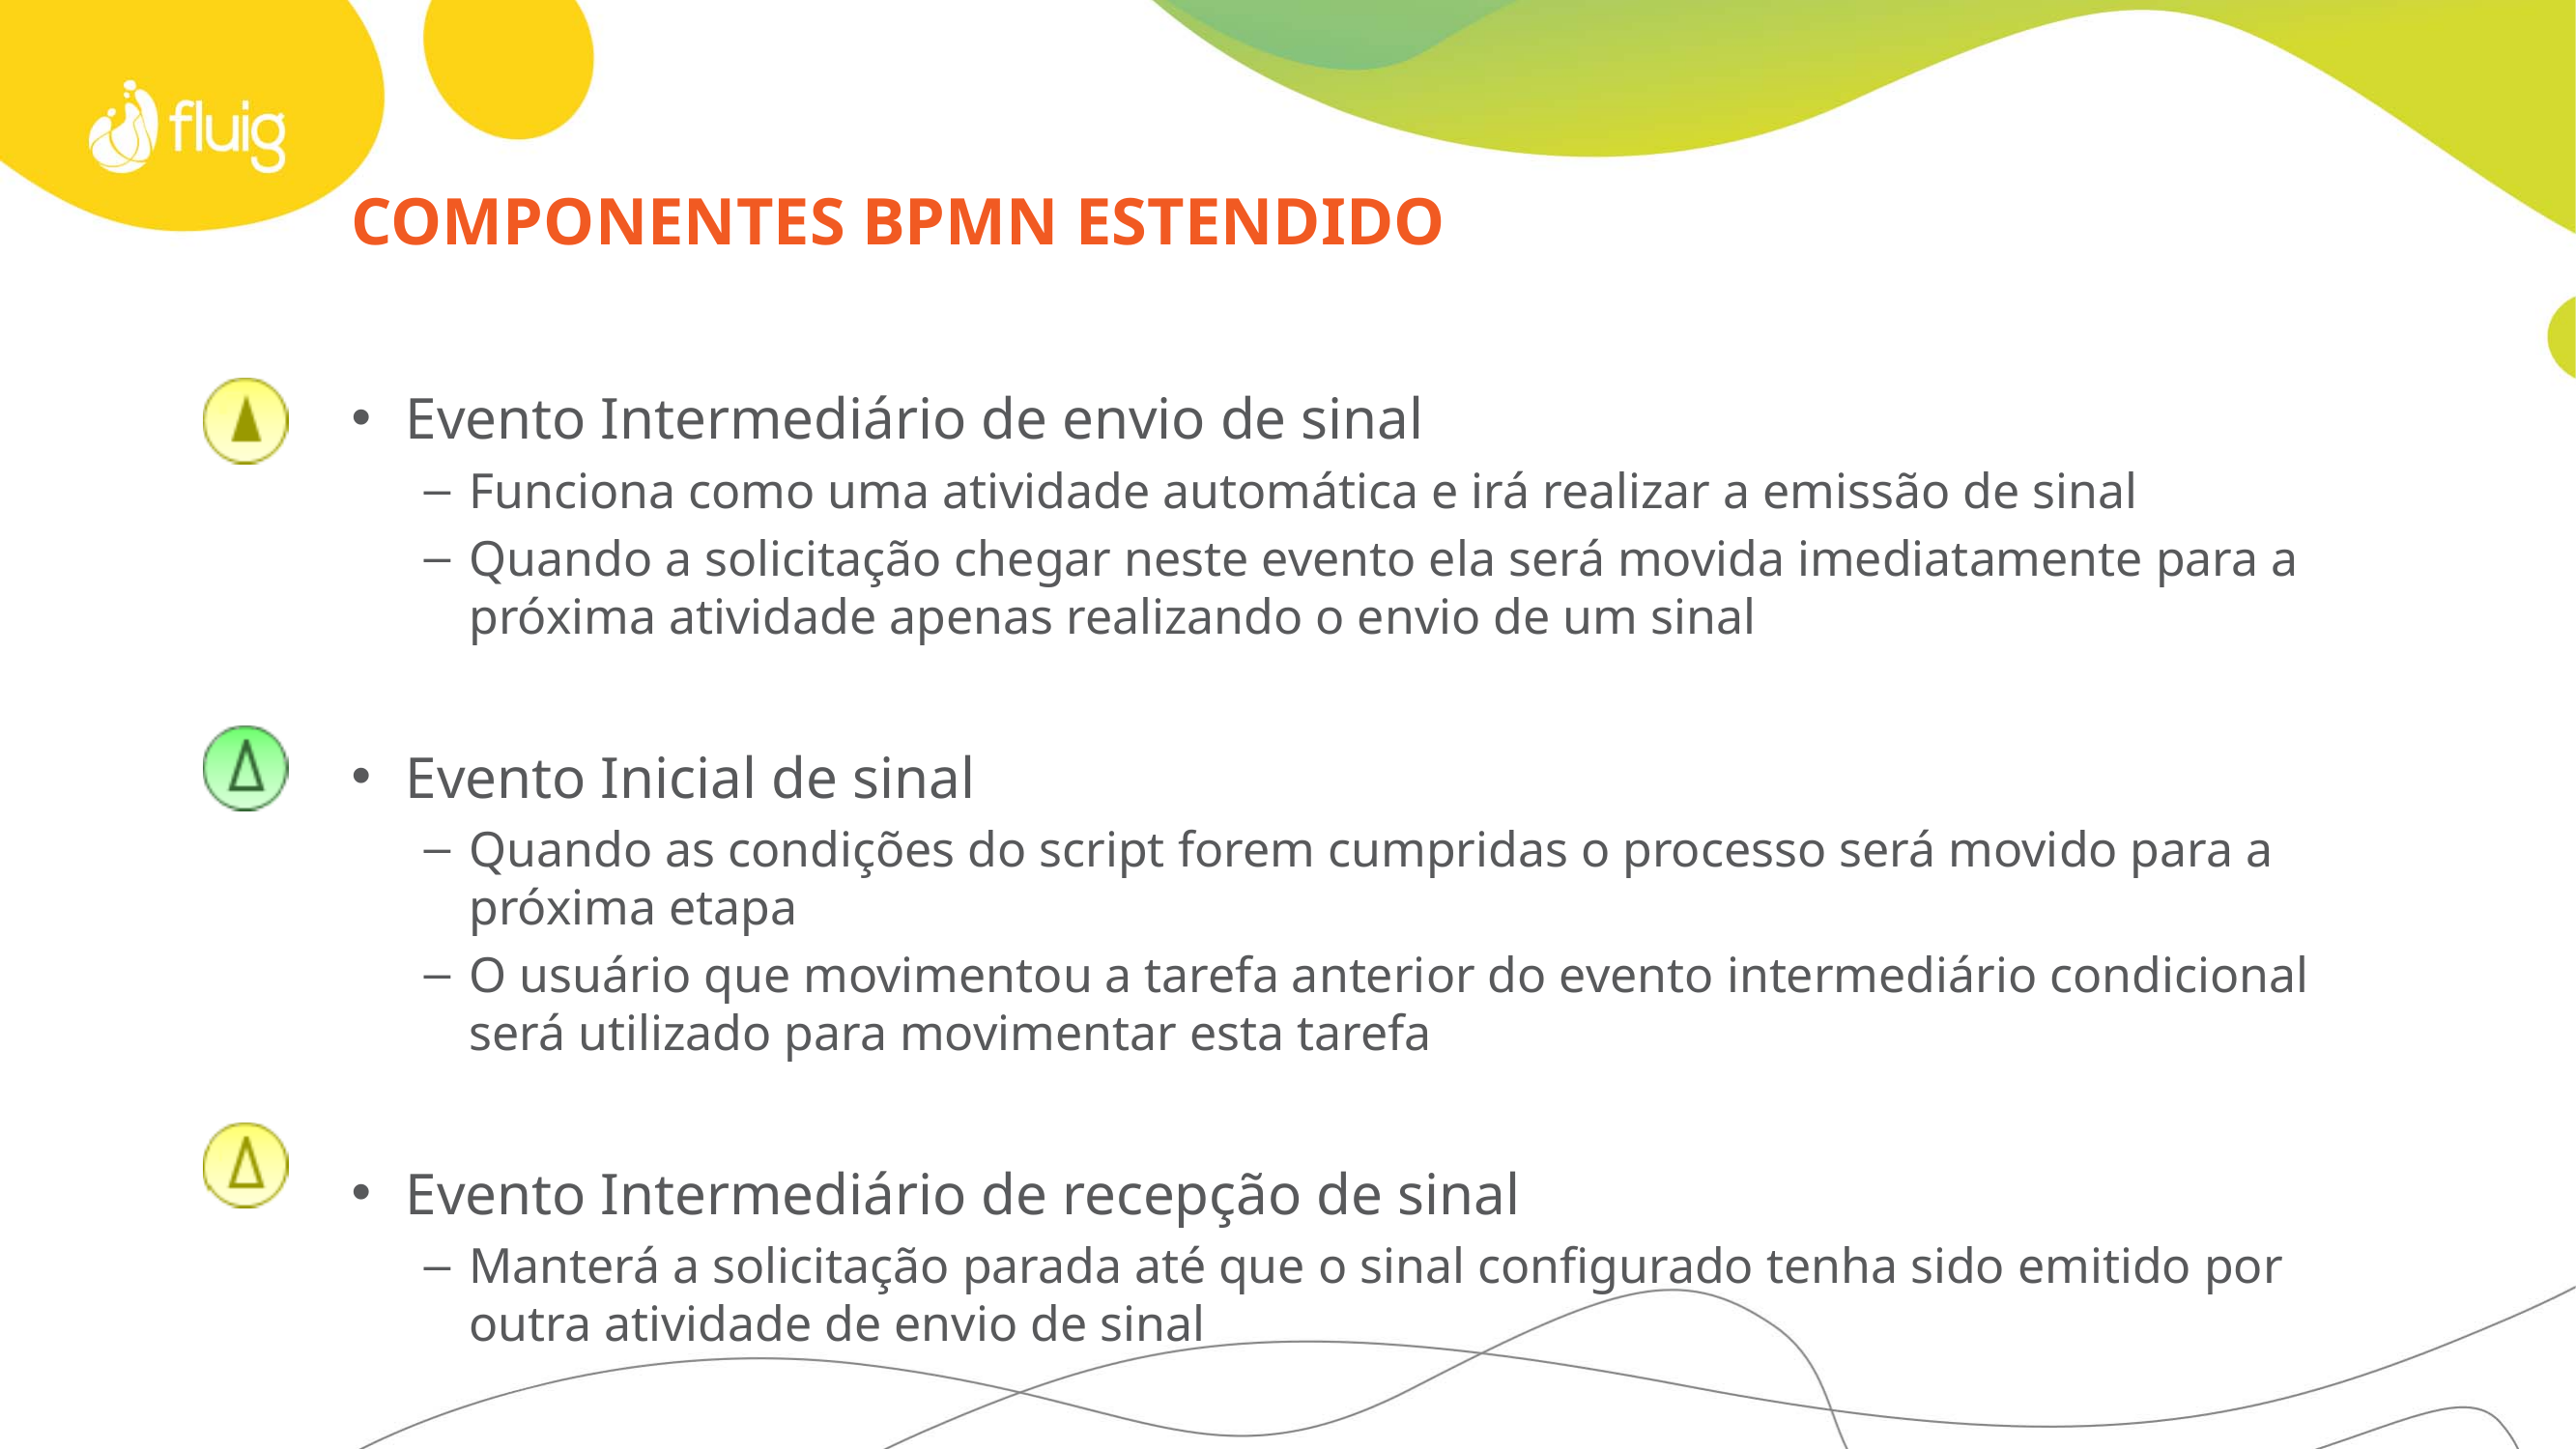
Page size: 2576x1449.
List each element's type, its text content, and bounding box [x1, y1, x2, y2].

picture [0, 0, 2576, 1449]
list Evento Intermediário de envio de sinal Funciona como uma atividade automática e irá realizar a emissão de sinal Quando a solicitação chegar neste evento ela será movida imediatamente para a próxima atividade apenas realizando o envio de um sinal Evento Inicial de sinal Quando as condições do script forem cumpridas o processo será movido para a próxima etapa O usuário que movimentou a tarefa anterior do evento intermediário condicional será utilizado para movimentar esta tarefa Evento Intermediário de recepção de sinal Manterá a solicitação parada até que o sinal configurado tenha sido emitido por outra atividade de envio de sinal [336, 376, 2352, 1252]
title Componentes bpmn EStendido [336, 173, 2352, 376]
